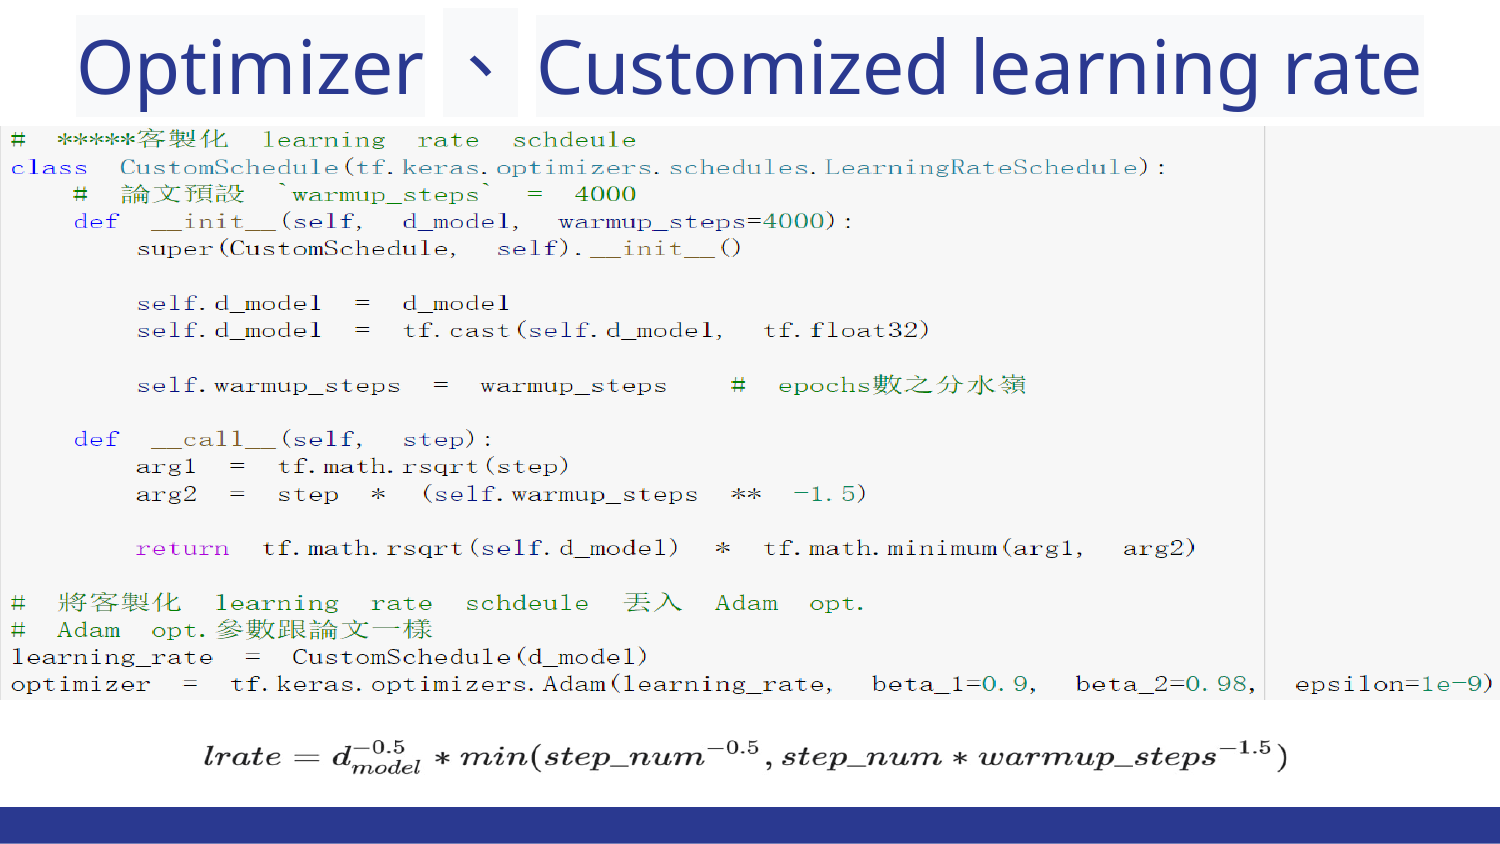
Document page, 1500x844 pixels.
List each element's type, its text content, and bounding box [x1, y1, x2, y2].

title Optimizer、Customized learning rate [51, 4, 1449, 105]
picture [0, 126, 1500, 808]
